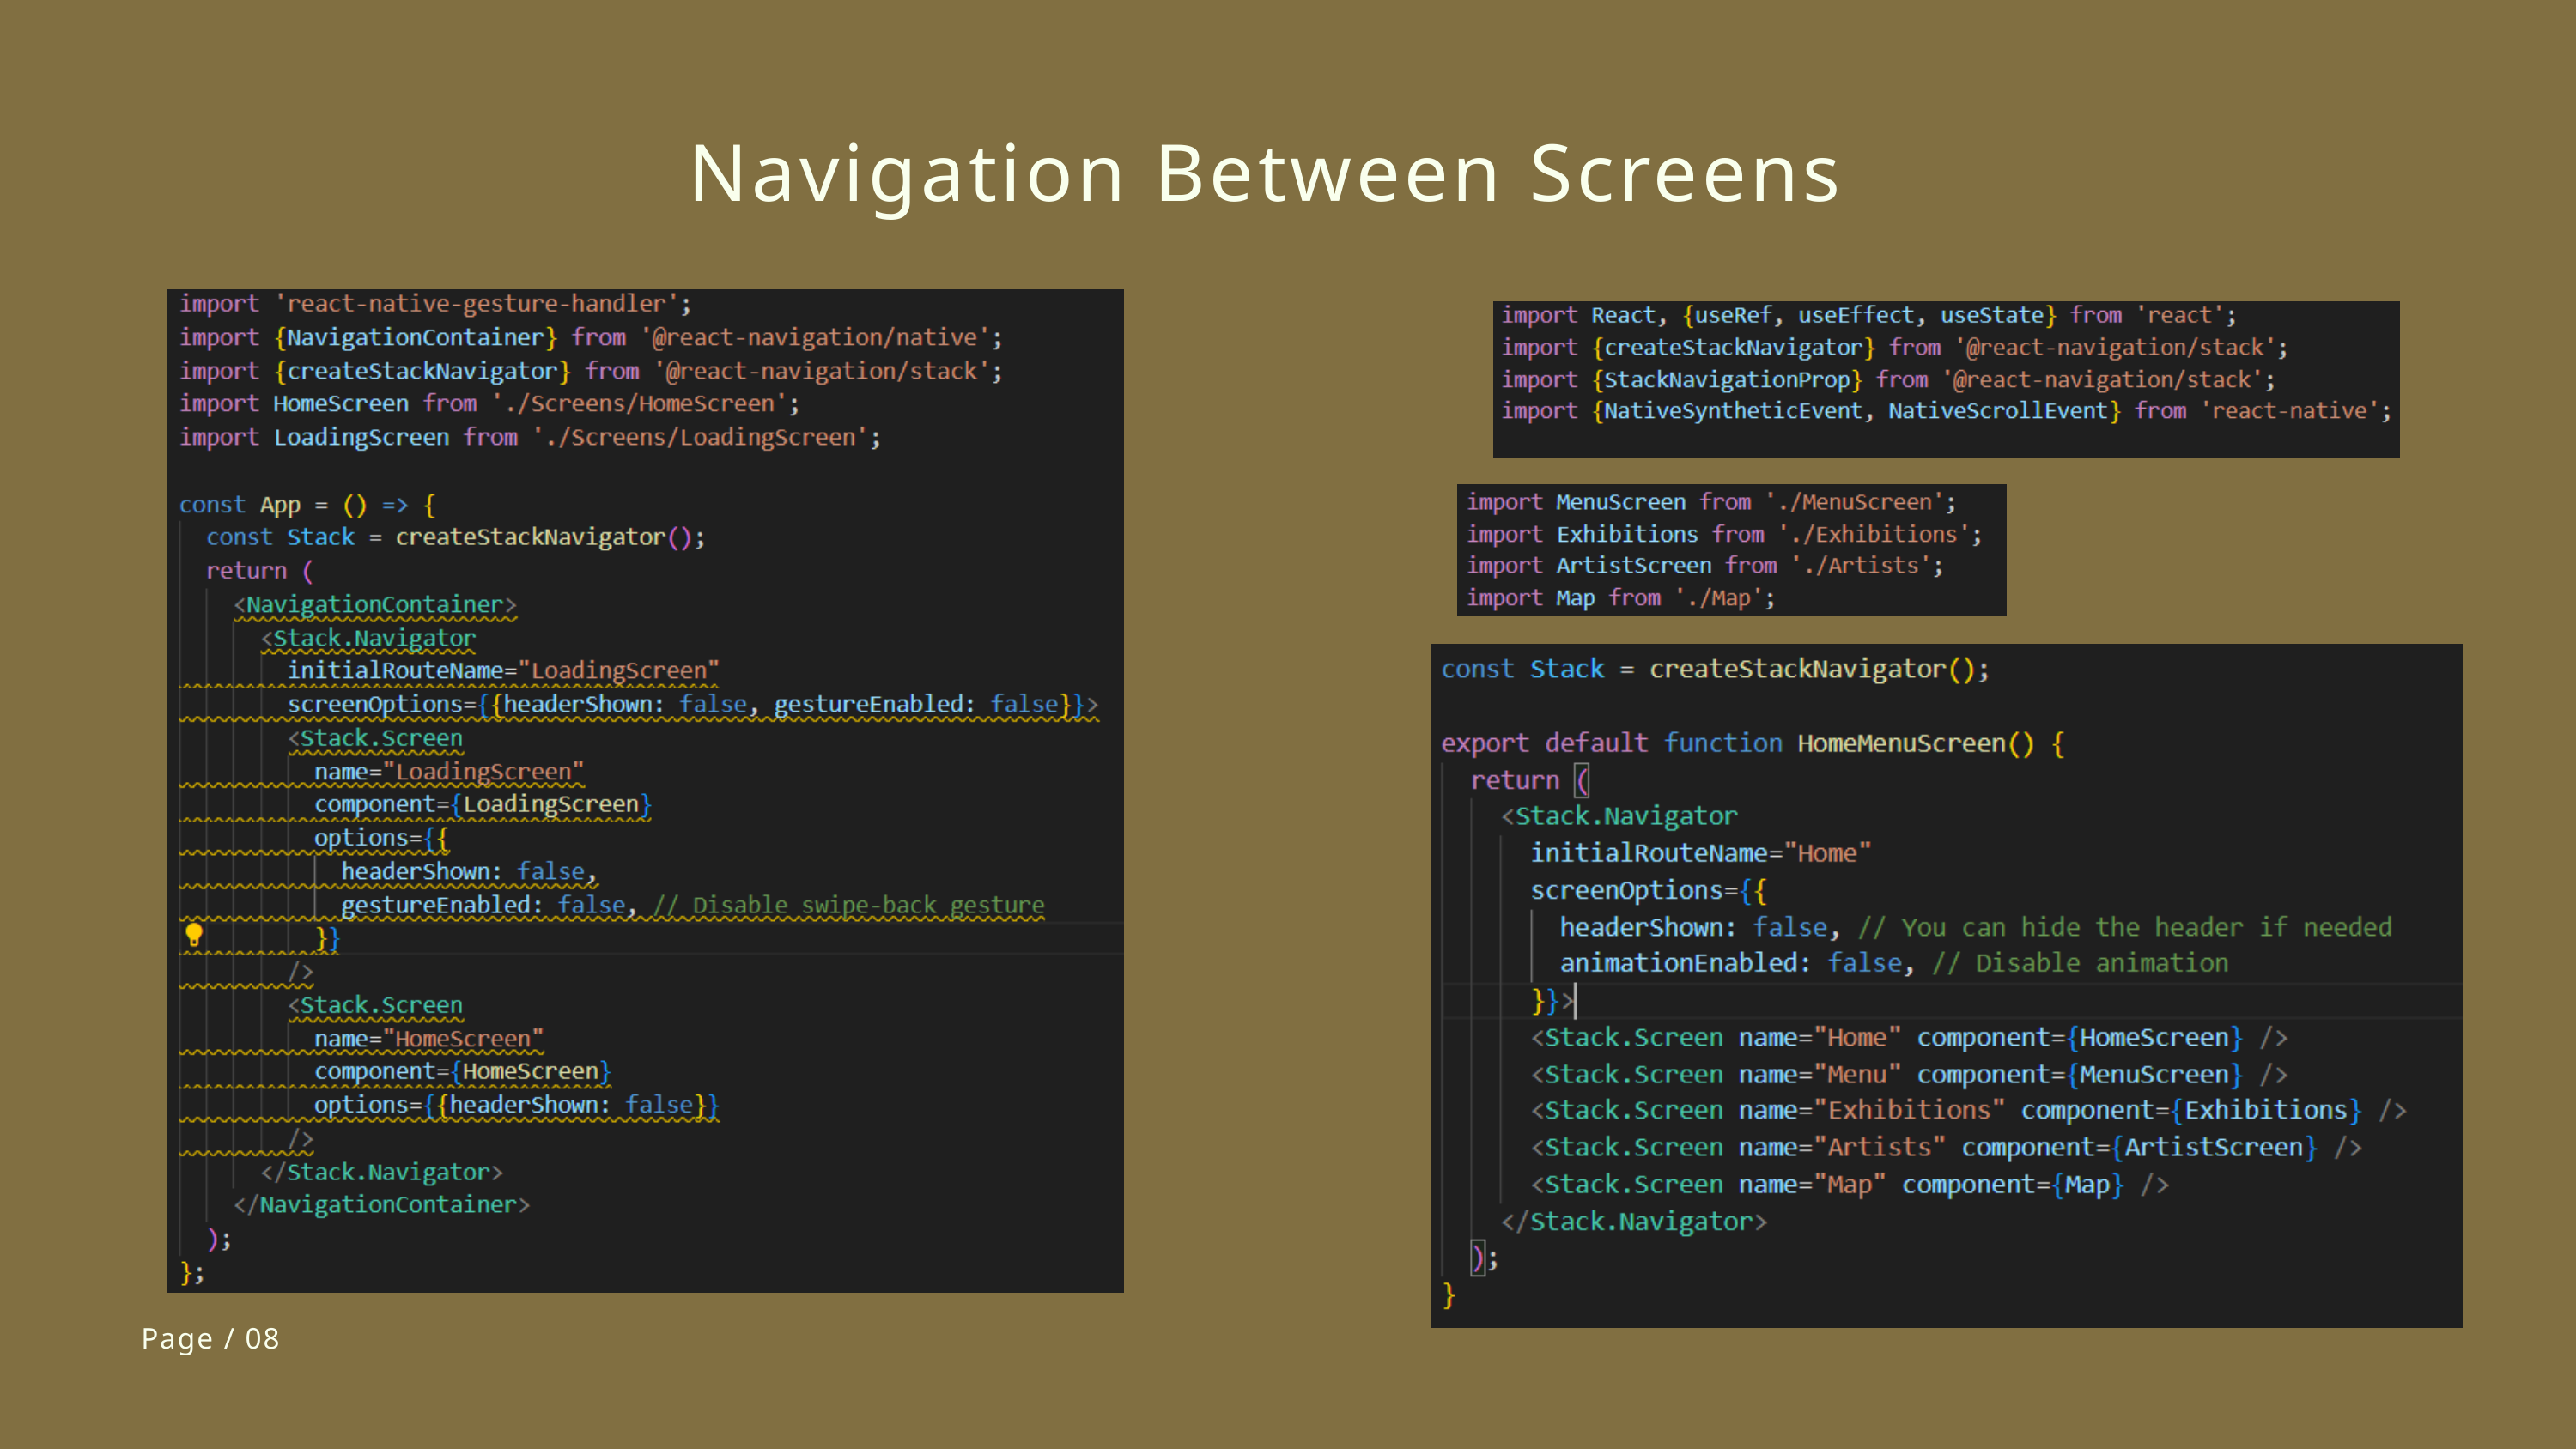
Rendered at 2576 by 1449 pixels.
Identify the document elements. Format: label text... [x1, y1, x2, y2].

picture [1493, 301, 2400, 458]
picture [1456, 484, 2007, 616]
text_box Navigation Between Screens [255, 55, 2275, 217]
text_box Page / 08 [141, 1325, 705, 1355]
picture [166, 289, 1124, 1293]
picture [1431, 644, 2463, 1328]
